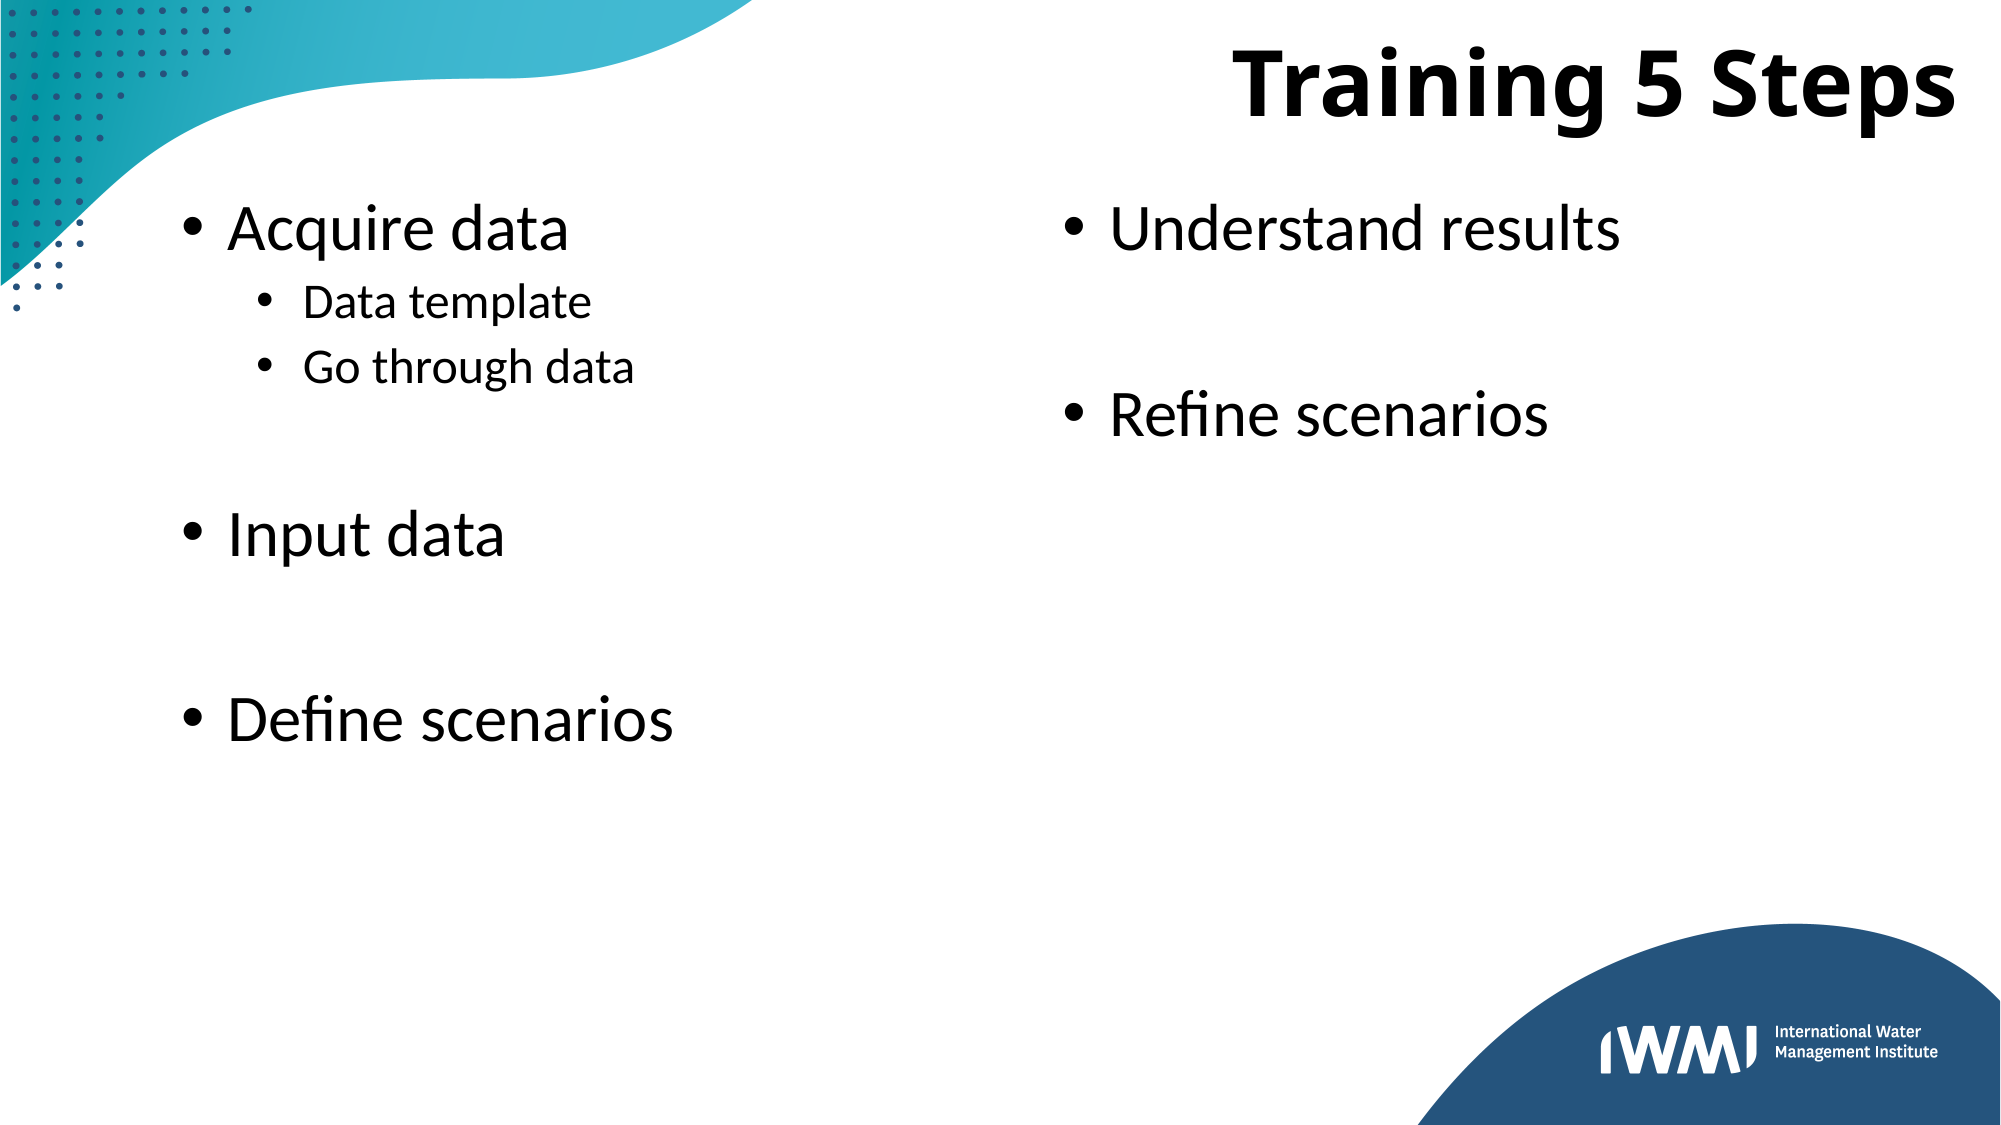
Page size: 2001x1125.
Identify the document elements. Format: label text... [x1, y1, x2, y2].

title Training 5 Steps [114, 29, 1973, 146]
picture [0, 0, 2001, 1125]
list Acquire data Data template Go through data Input data Define scenarios Understand results Refine scenarios [166, 185, 1959, 885]
